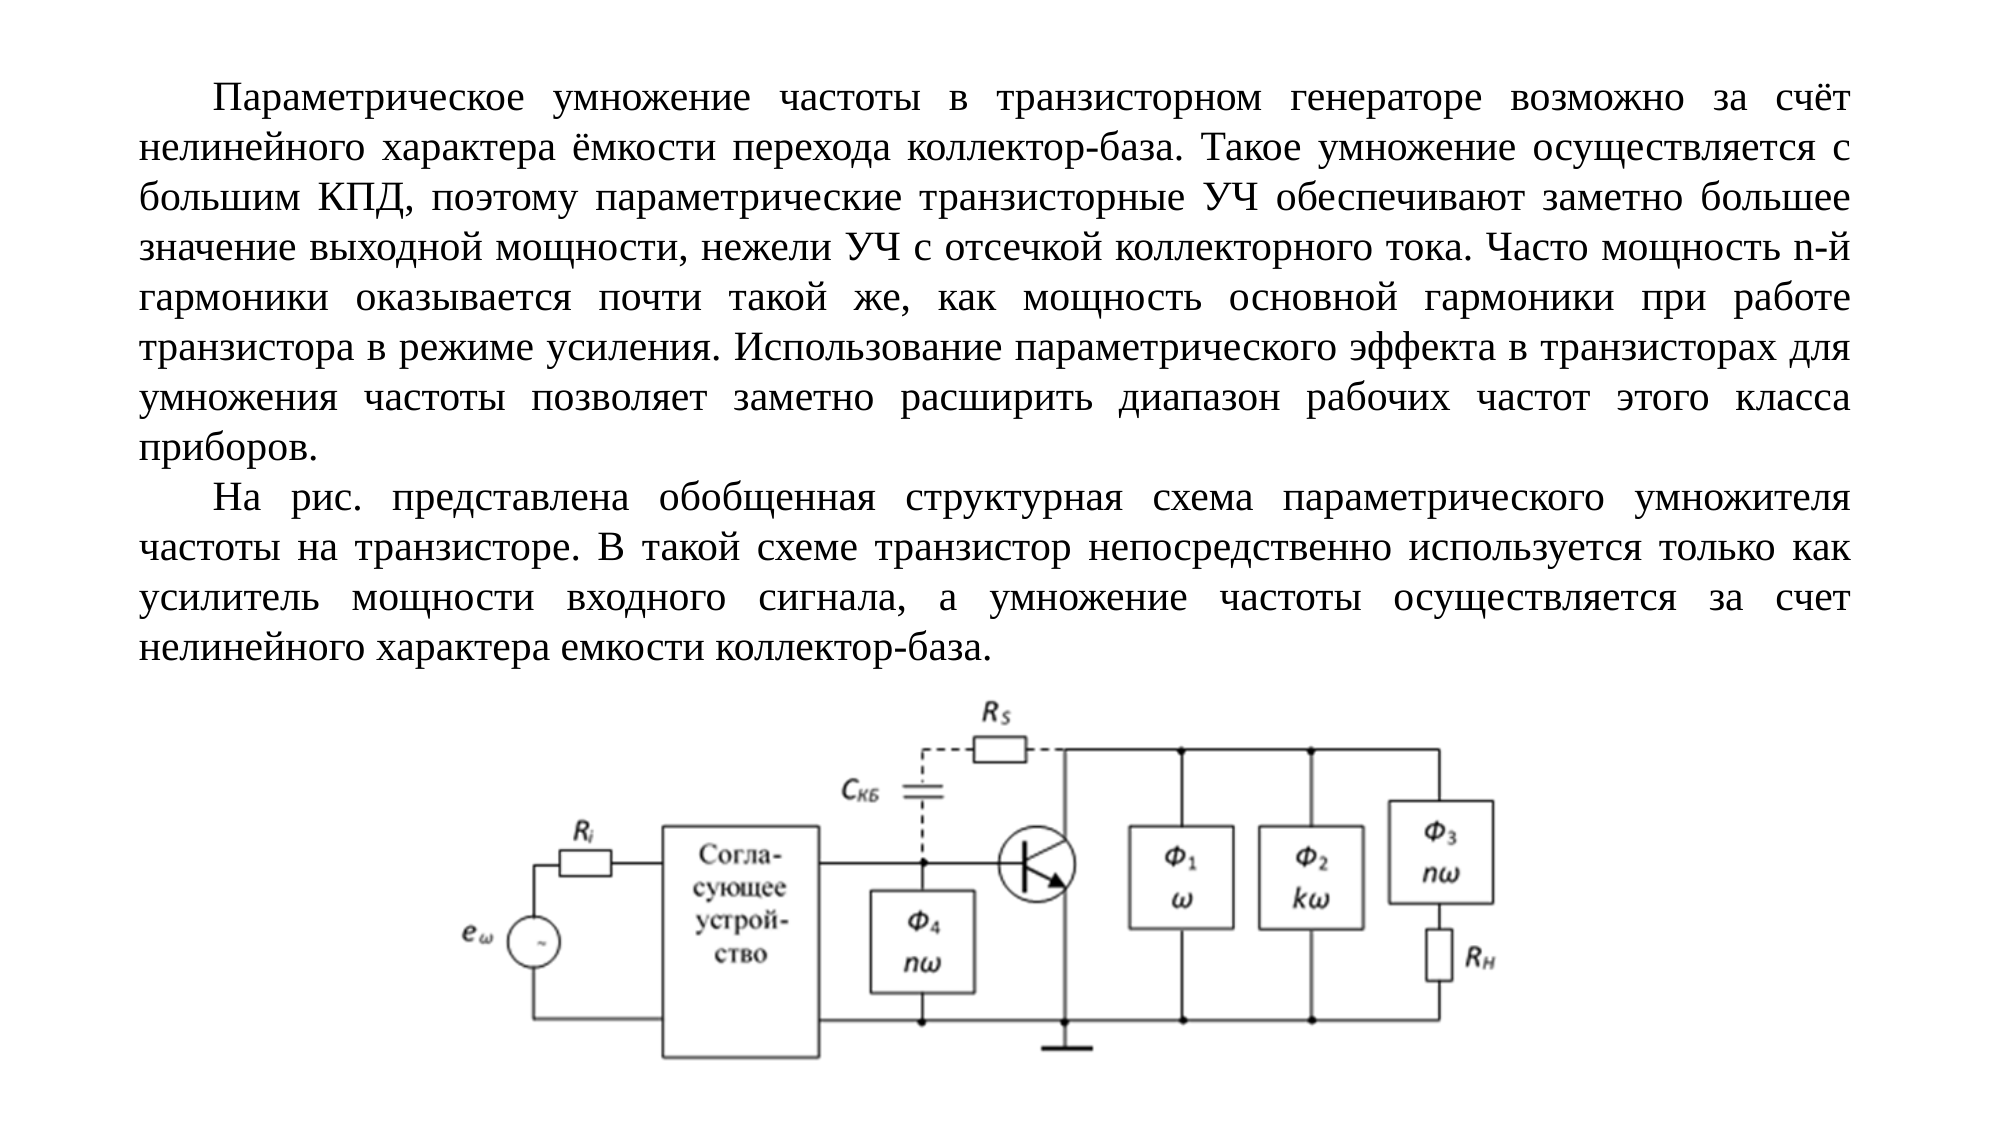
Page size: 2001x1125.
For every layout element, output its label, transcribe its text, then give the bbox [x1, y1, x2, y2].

picture [443, 682, 1548, 1062]
text_box Параметрическое умножение частоты в транзисторном генераторе возможно за счёт нелинейного характера ёмкости перехода коллектор-база. Такое умножение осуществляется с большим КПД, поэтому параметрические транзисторные УЧ обеспечивают заметно большее значение выходной мощности, нежели УЧ с отсечкой коллекторного тока. Часто мощность n-й гармоники оказывается почти такой же, как мощность основной гармоники при работе транзистора в режиме усиления. Использование параметрического эффекта в транзисторах для умножения частоты позволяет заметно расширить диапазон рабочих частот этого класса приборов. На рис. представлена обобщенная структурная схема параметрического умножителя частоты на транзисторе. В такой схеме транзистор непосредственно используется только как усилитель мощности входного сигнала, а умножение частоты осуществляется за счет нелинейного характера емкости коллектор-база. [124, 61, 1867, 677]
